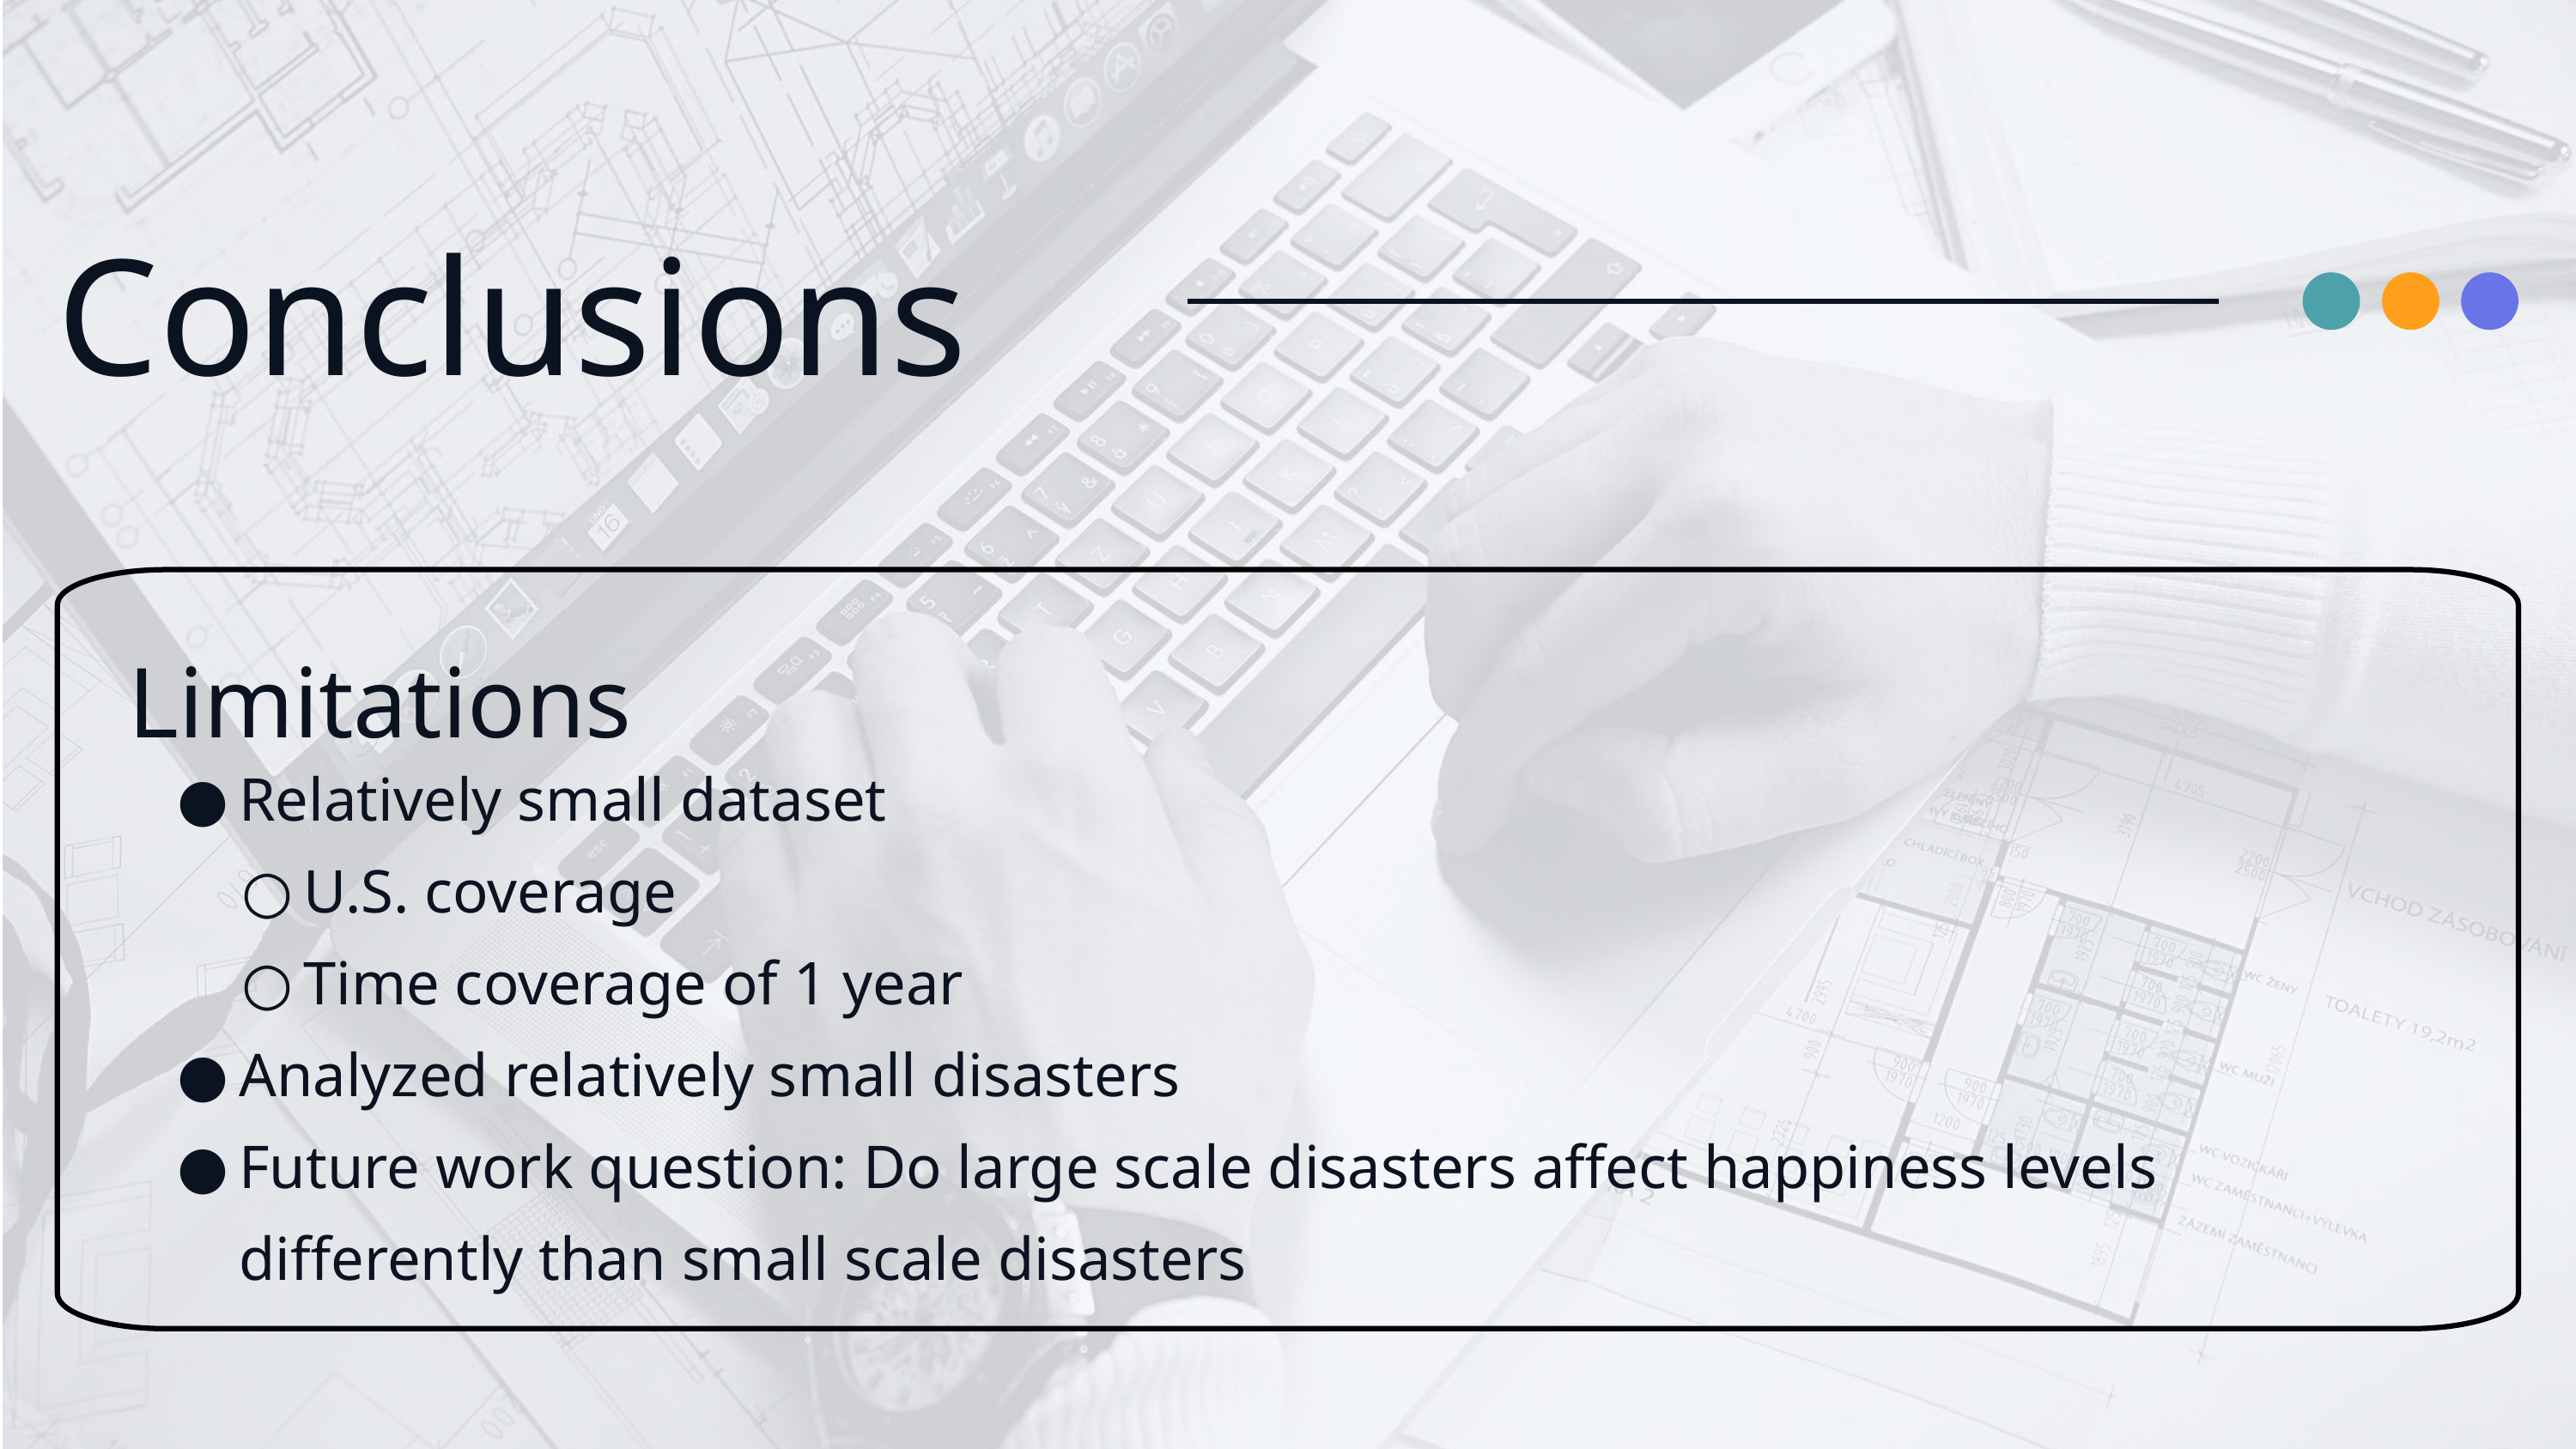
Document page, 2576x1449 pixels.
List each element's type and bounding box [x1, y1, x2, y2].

text_box [2460, 271, 2519, 330]
text_box [2302, 271, 2360, 330]
picture [2, 0, 2576, 1449]
text_box [2381, 271, 2440, 330]
text_box [109, 606, 2360, 1277]
text_box [57, 549, 2519, 1330]
